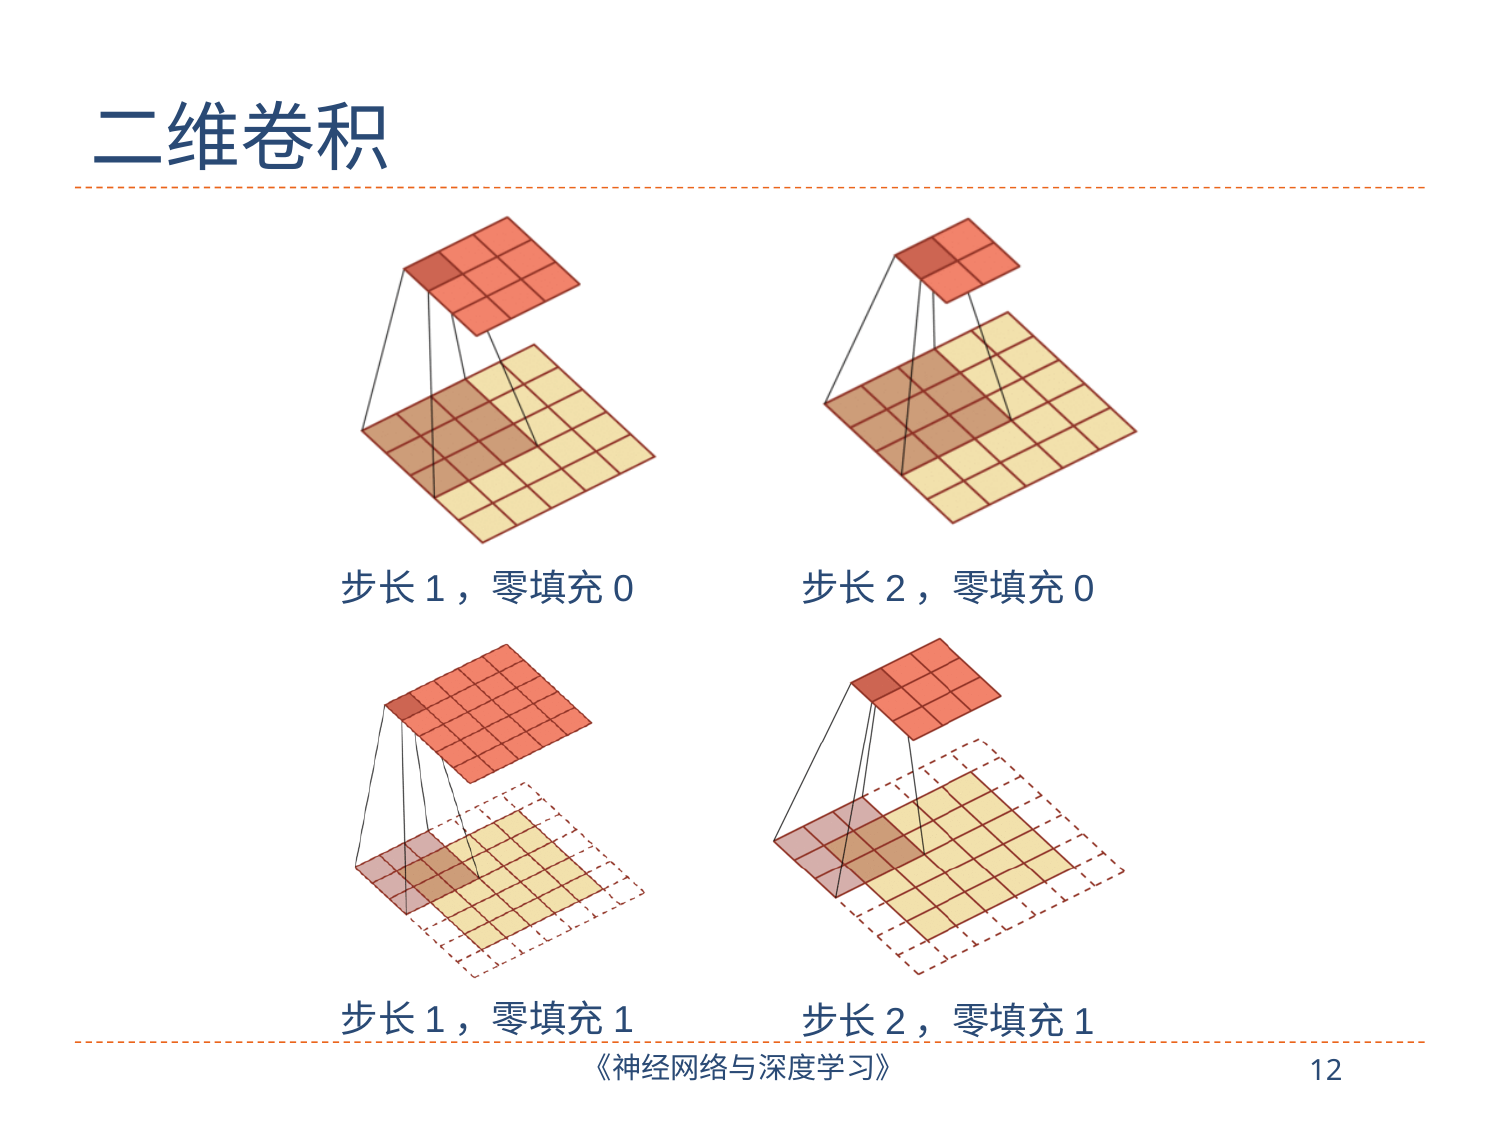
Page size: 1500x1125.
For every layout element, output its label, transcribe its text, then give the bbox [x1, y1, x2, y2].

picture [337, 626, 662, 996]
text_box 步长2，零填充0 [786, 556, 1110, 617]
text_box 步长2，零填充1 [786, 1008, 1110, 1050]
text_box 步长1，零填充1 [325, 987, 649, 1048]
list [752, 617, 1145, 996]
text_box 步长1，零填充0 [325, 556, 649, 617]
picture [797, 192, 1163, 551]
picture [337, 192, 680, 568]
title 二维卷积 [75, 24, 1425, 188]
